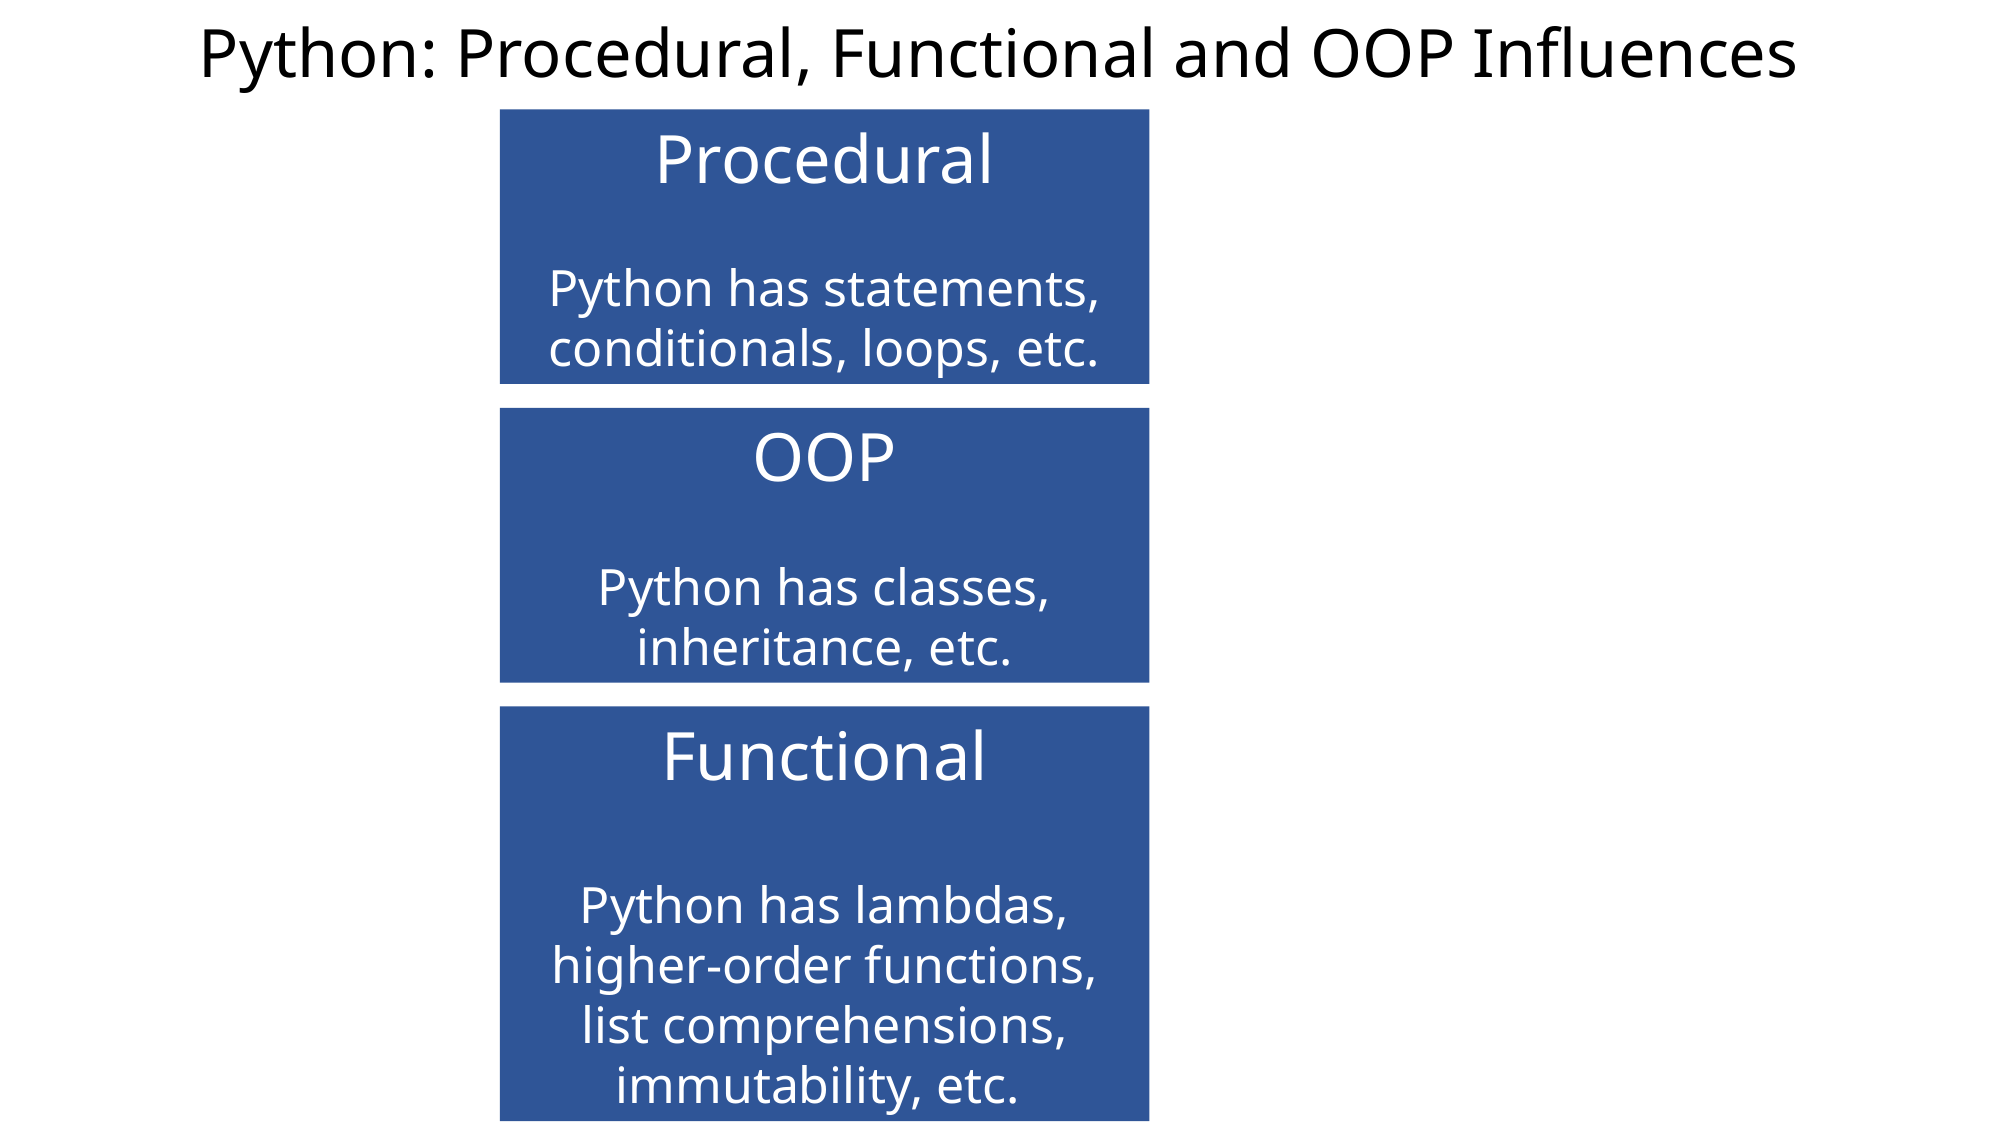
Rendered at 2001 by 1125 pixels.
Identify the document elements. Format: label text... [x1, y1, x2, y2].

text_box Procedural Python has statements, conditionals, loops, etc. [499, 109, 1150, 384]
text_box Functional Python has lambdas, higher-order functions, list comprehensions, immutability, etc. [499, 706, 1150, 1122]
text_box OOP Python has classes, inheritance, etc. [499, 407, 1150, 683]
title Python: Procedural, Functional and OOP Influences [150, 0, 1850, 150]
